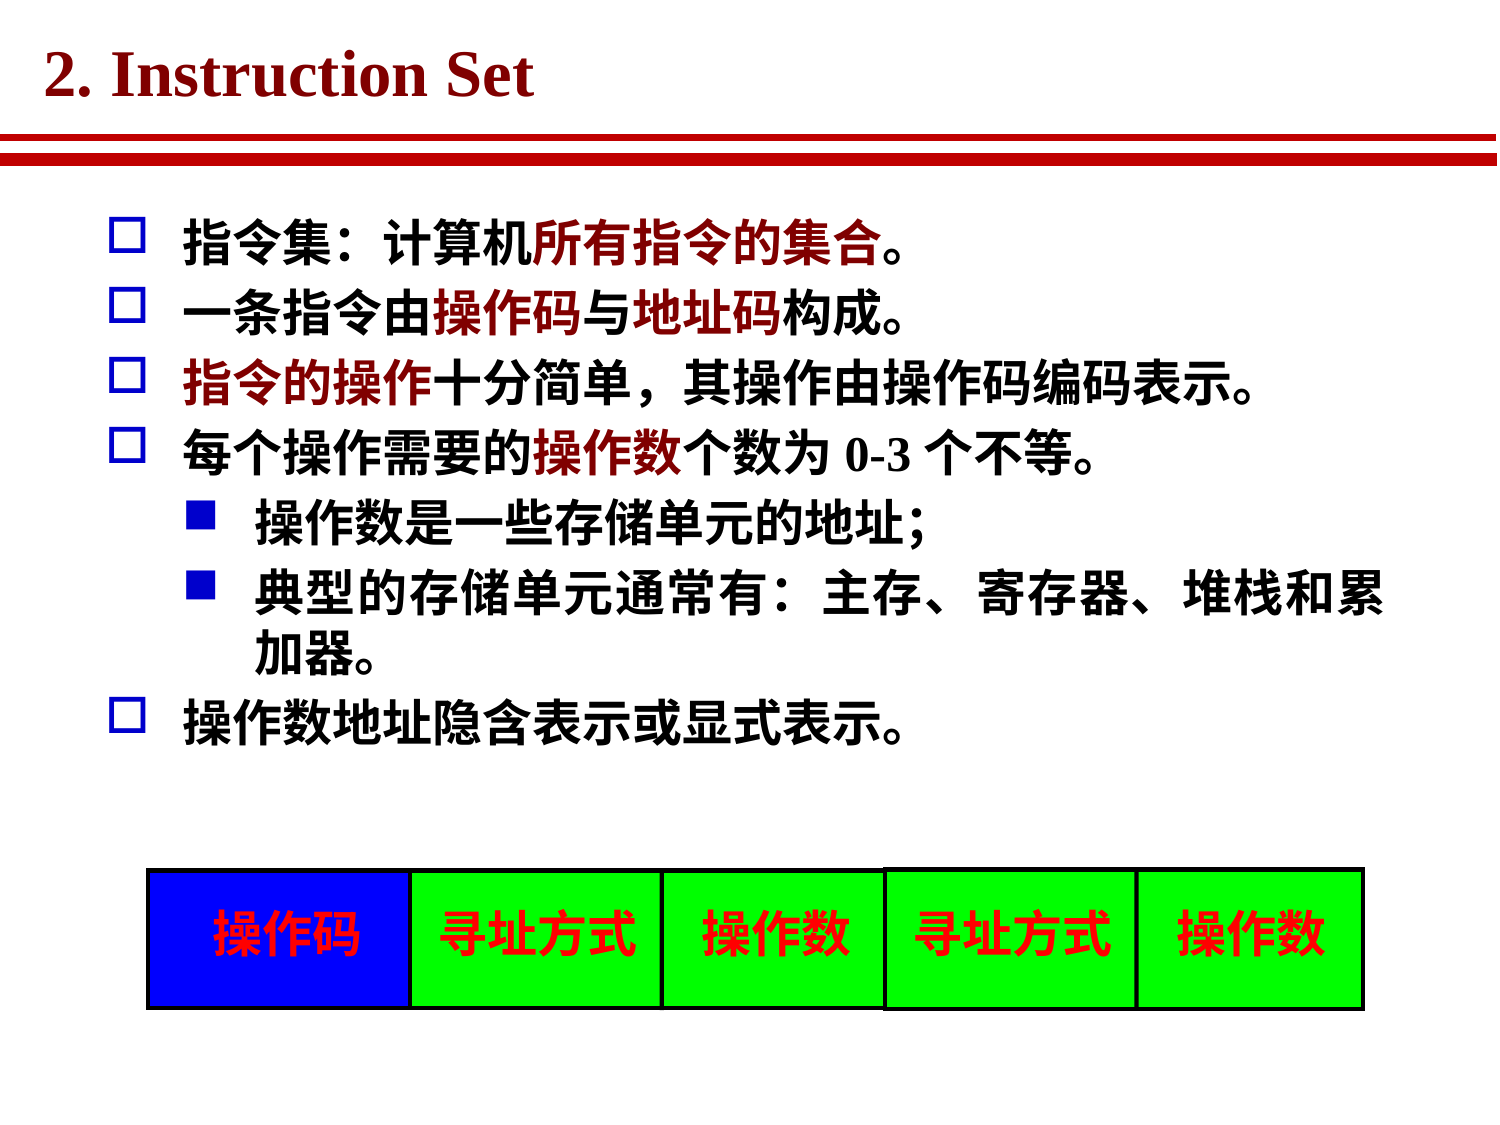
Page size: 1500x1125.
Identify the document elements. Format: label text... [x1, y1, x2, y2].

text_box 指令集：计算机所有指令的集合。 一条指令由操作码与地址码构成。 指令的操作十分简单，其操作由操作码编码表示。 每个操作需要的操作数个数为0-3个不等。 操作数是一些存储单元的地址； 典型的存储单元通常有：主存、寄存器、堆栈和累加器。 操作数地址隐含表示或显式表示。 [90, 203, 1403, 799]
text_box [0, 137, 1498, 160]
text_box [147, 869, 1364, 1010]
title 2. Instruction Set [33, 36, 550, 116]
